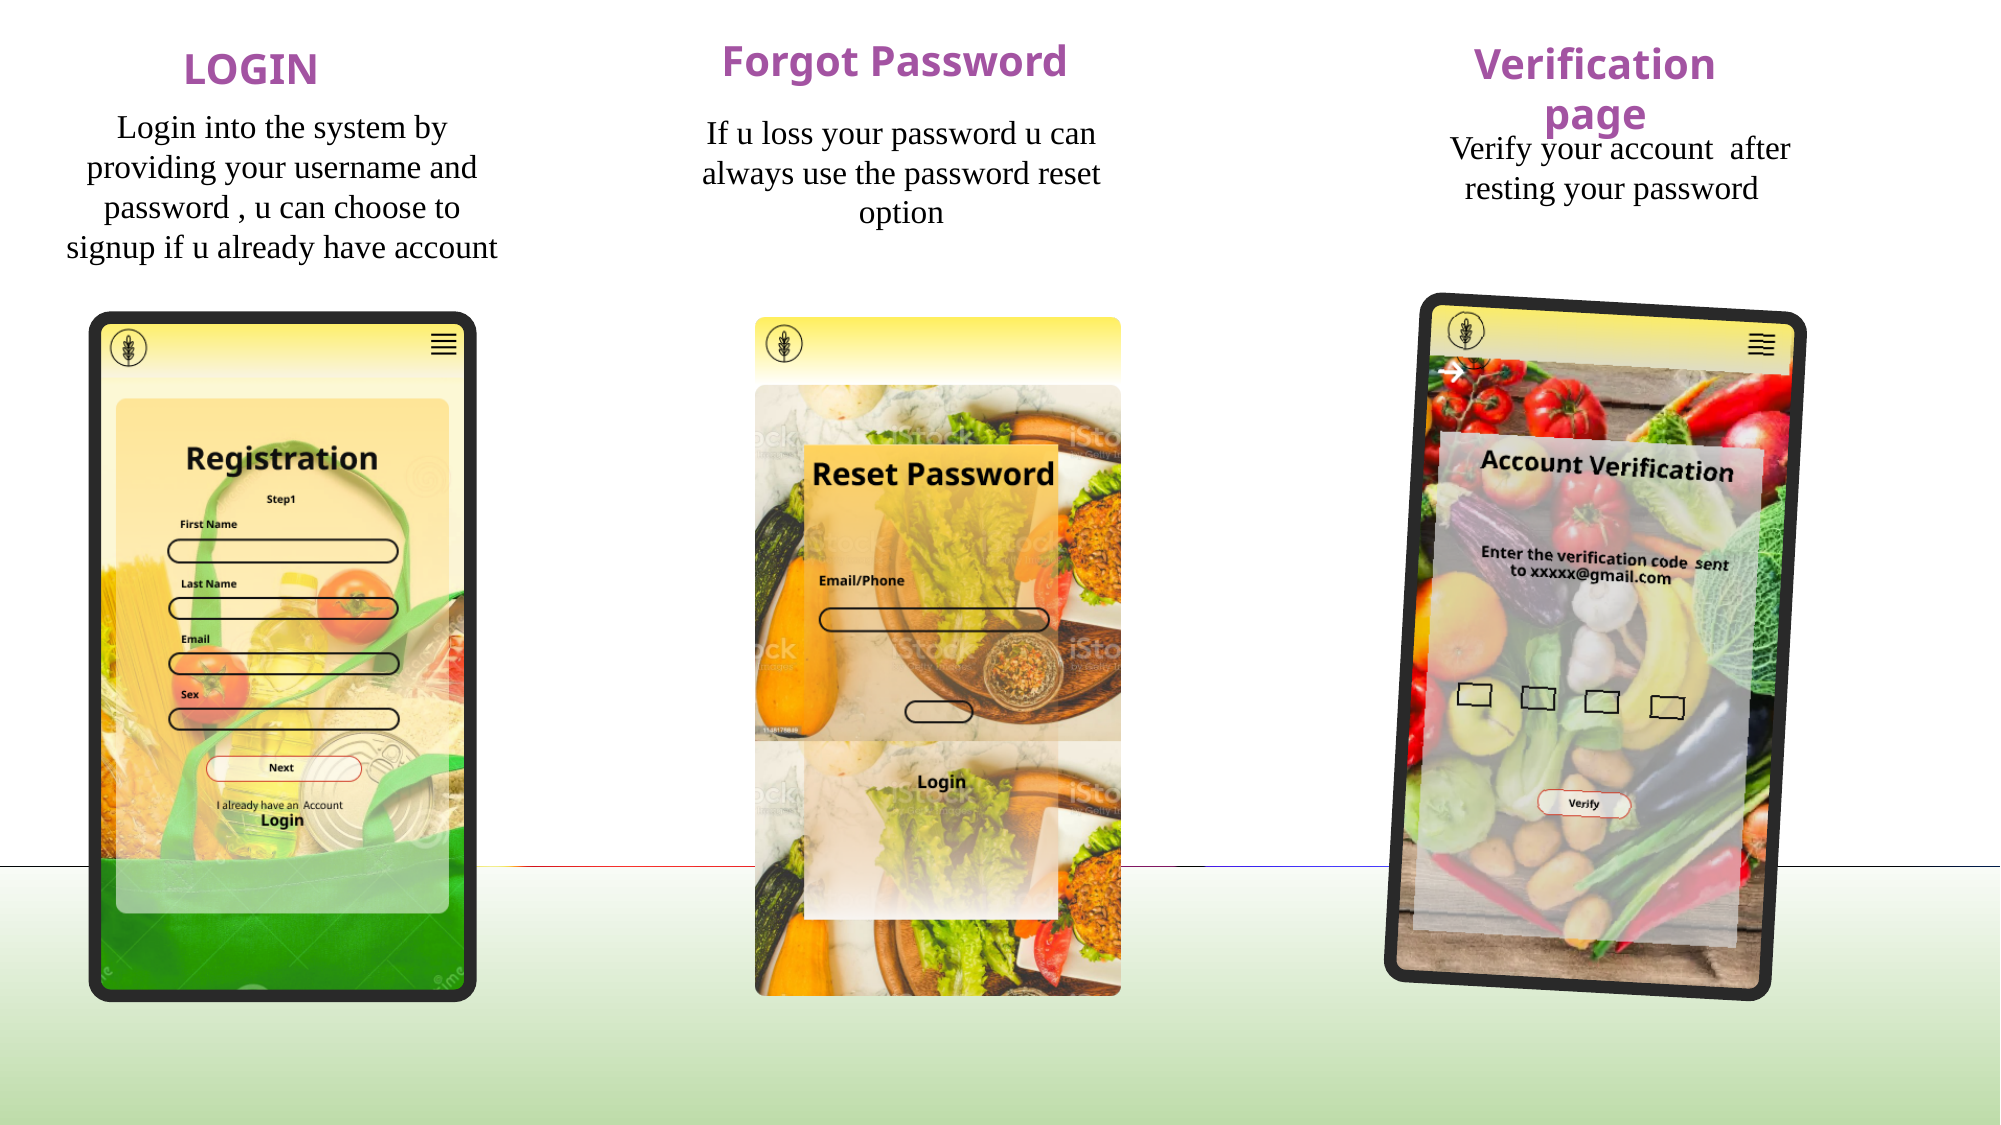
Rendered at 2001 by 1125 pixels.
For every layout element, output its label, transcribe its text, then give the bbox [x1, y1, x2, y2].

text_box Forgot Password [693, 27, 1097, 93]
text_box LOGIN [94, 35, 408, 100]
picture [0, 306, 2000, 1125]
text_box If u loss your password u can always use the password reset option [670, 103, 1133, 238]
text_box Verification page [1404, 30, 1786, 145]
text_box Verify your account after resting your password [1389, 118, 1852, 214]
text_box Login into the system by providing your username and password , u can choose to signup if u already have account [51, 98, 514, 273]
